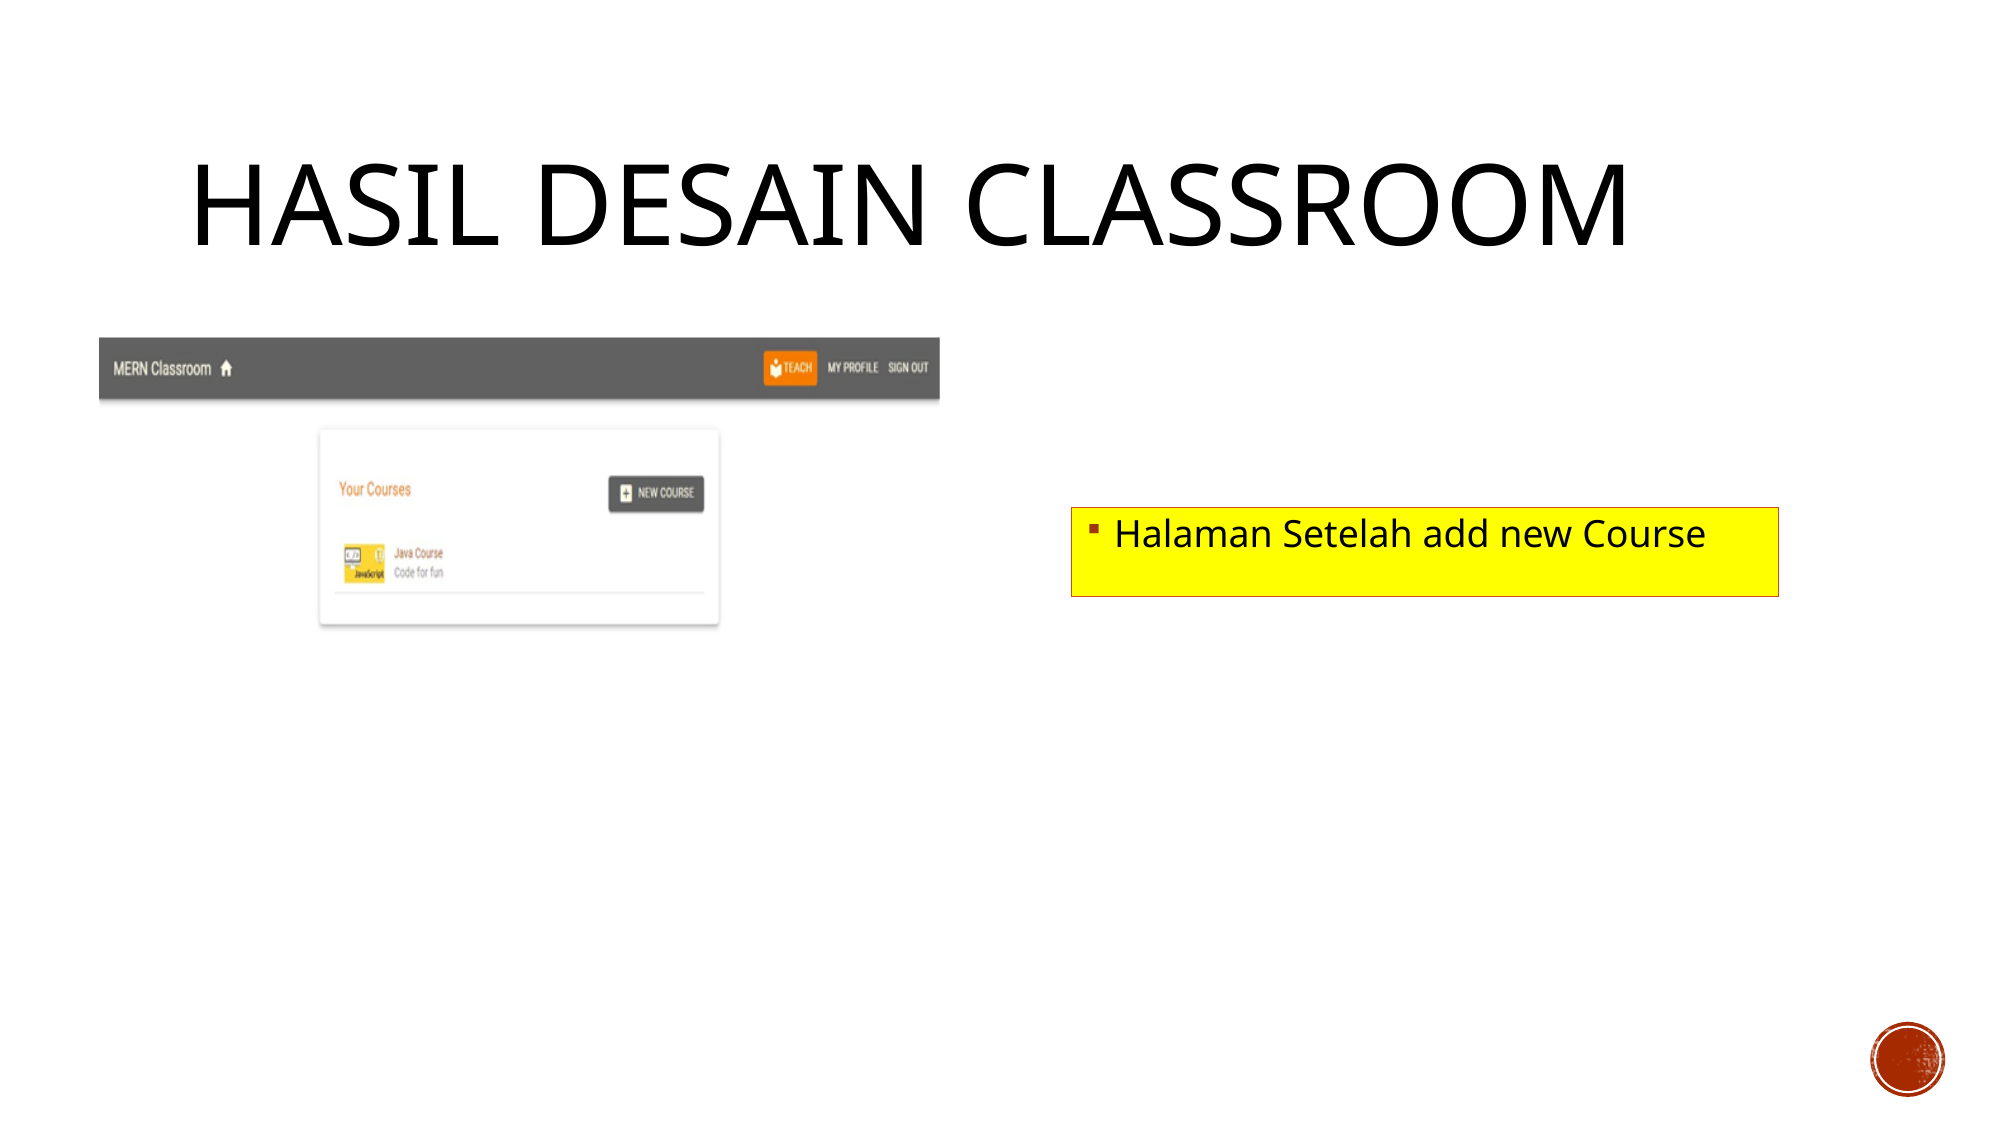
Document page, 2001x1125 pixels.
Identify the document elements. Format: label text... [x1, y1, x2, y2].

list Halaman Setelah add new Course [1071, 507, 1779, 597]
title HASIL DESAIN classroom [172, 76, 1823, 341]
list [102, 335, 942, 951]
